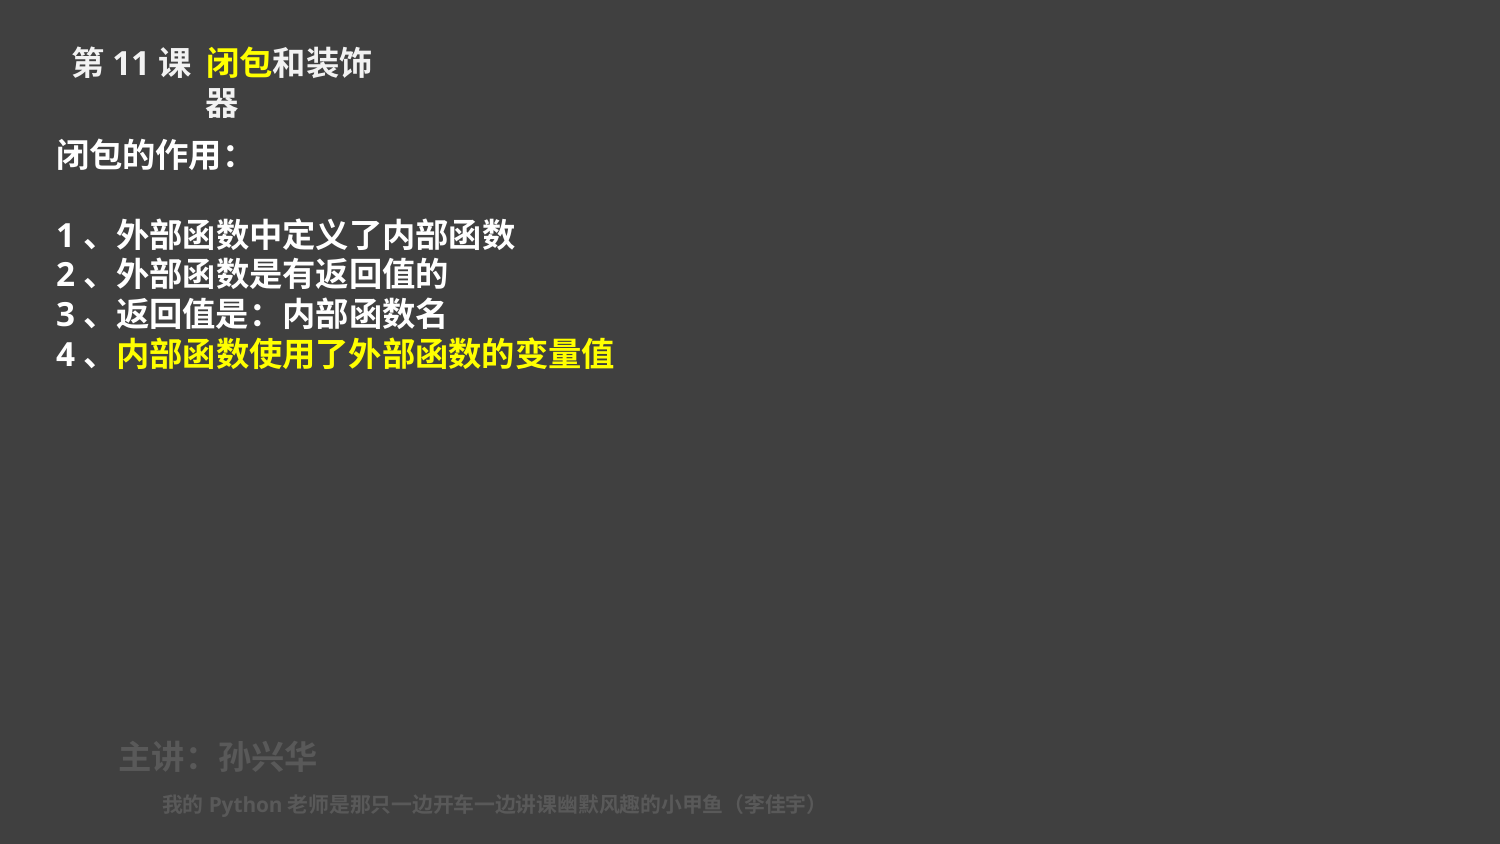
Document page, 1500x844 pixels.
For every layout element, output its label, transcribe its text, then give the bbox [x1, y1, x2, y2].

text_box 第11课 闭包和装饰器 [41, 34, 403, 91]
text_box 闭包的作用： 1、外部函数中定义了内部函数 2、外部函数是有返回值的 3、返回值是：内部函数名 4、内部函数使用了外部函数的变量值 [41, 126, 1483, 381]
